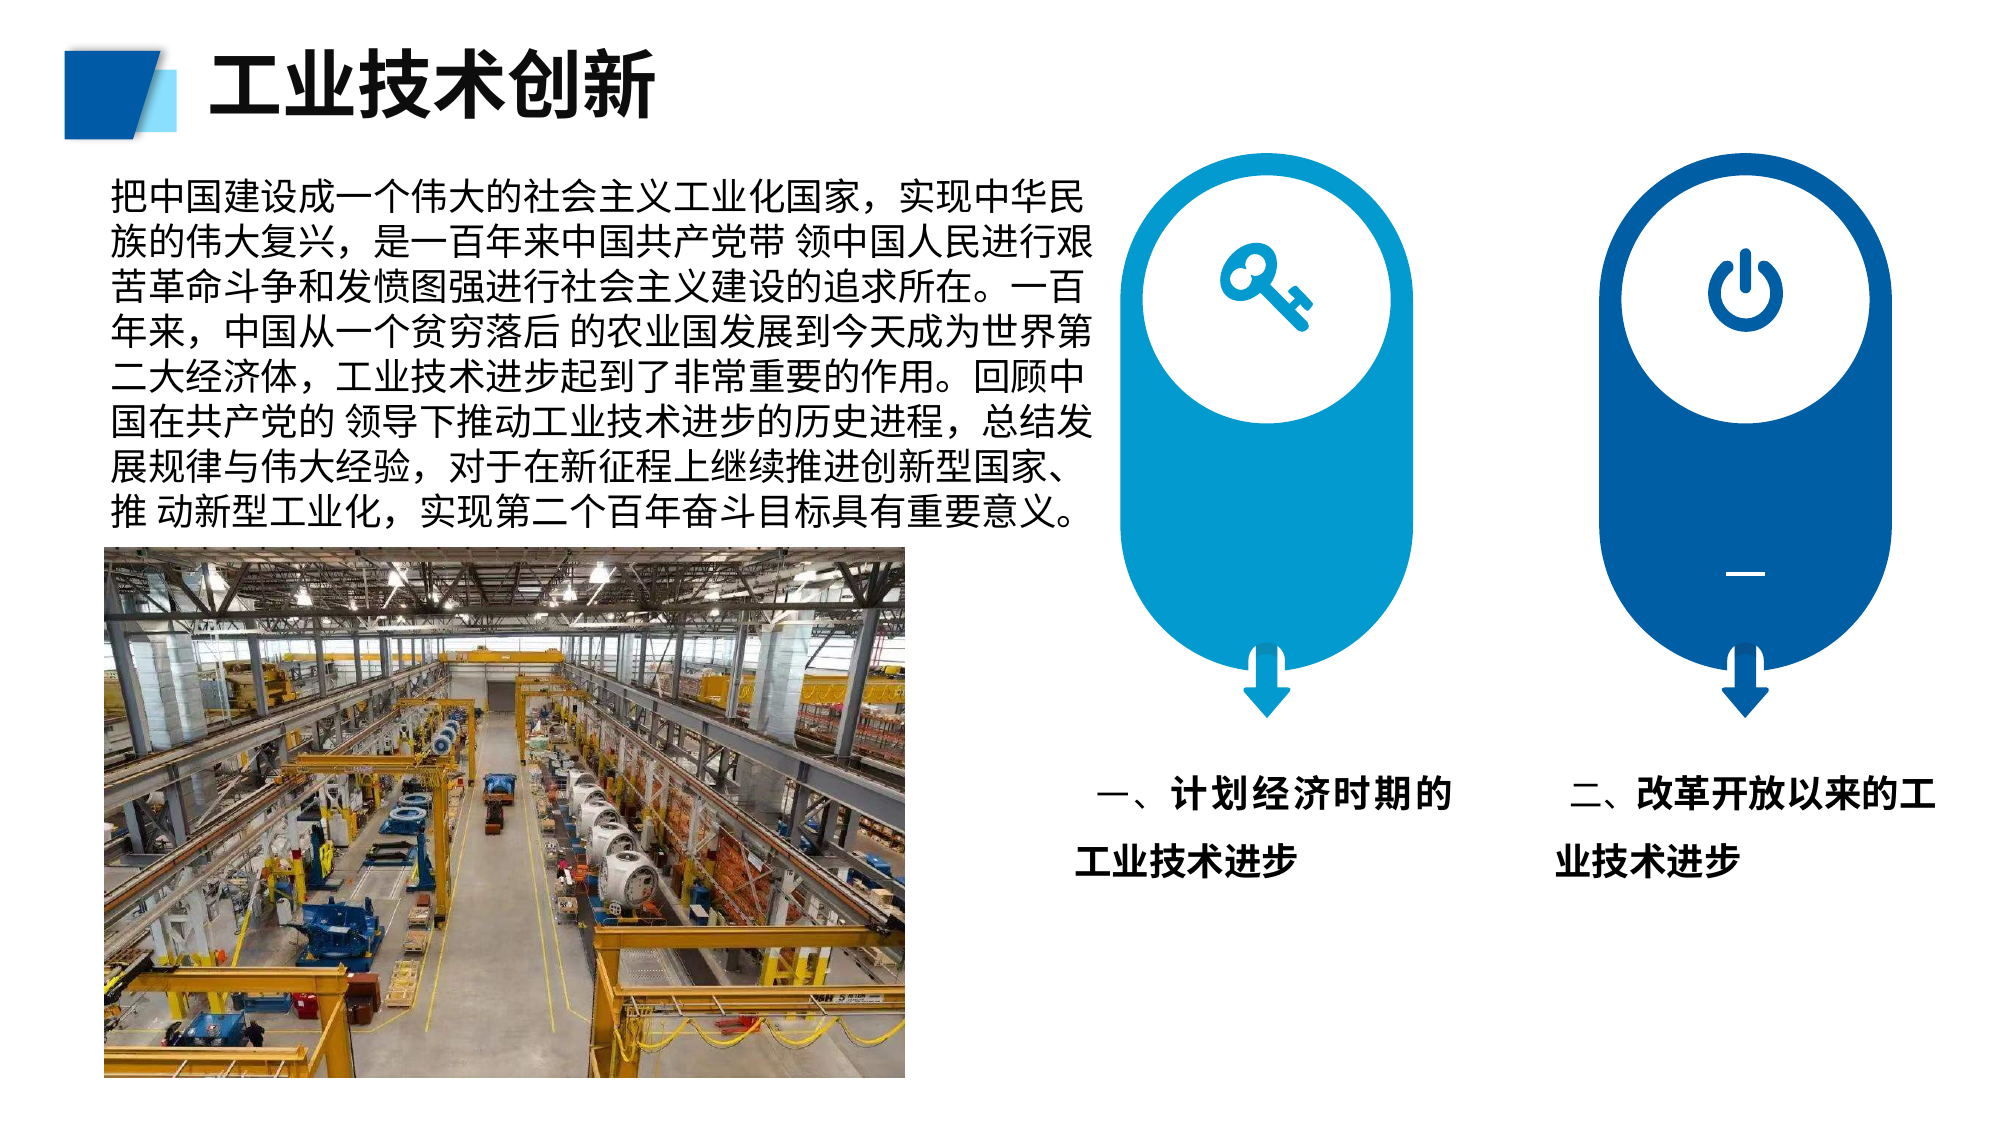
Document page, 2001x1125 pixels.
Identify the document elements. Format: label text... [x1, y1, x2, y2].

picture [104, 547, 905, 1078]
text_box 二、改革开放以来的工业技术进步 [1539, 740, 1952, 890]
text_box 把中国建设成一个伟大的社会主义工业化国家，实现中华民族的伟大复兴，是一百年来中国共产党带 领中国人民进行艰苦革命斗争和发愤图强进行社会主义建设的追求所在。一百年来，中国从一个贫穷落后 的农业国发展到今天成为世界第二大经济体，工业技术进步起到了非常重要的作用。回顾中国在共产党的 领导下推动工业技术进步的历史进程，总结发展规律与伟大经验，对于在新征程上继续推进创新型国家、推 动新型工业化，实现第二个百年奋斗目标具有重要意义。 。 [96, 165, 1120, 586]
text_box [1599, 153, 1892, 719]
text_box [1120, 153, 1413, 719]
text_box 一、计划经济时期的工业技术进步 [1059, 740, 1469, 890]
text_box 工业技术创新 [192, 30, 675, 136]
